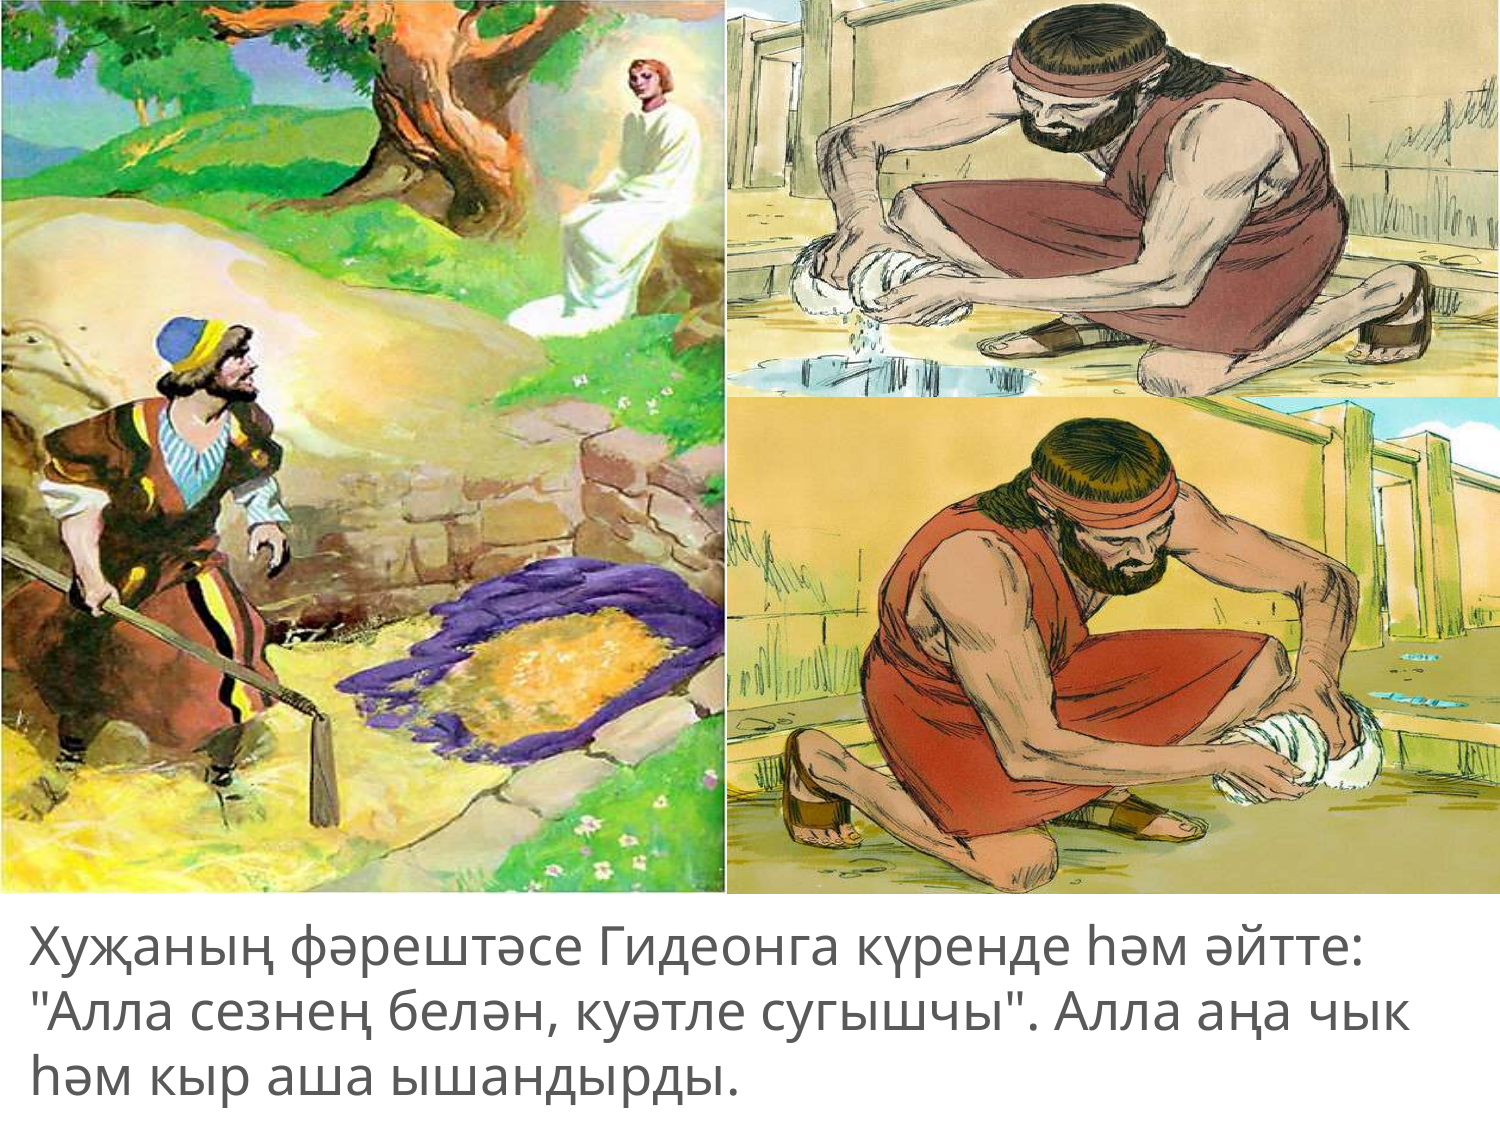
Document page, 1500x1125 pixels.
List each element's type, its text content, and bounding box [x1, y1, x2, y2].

text_box Хуҗаның фәрештәсе Гидеонга күренде һәм әйтте: "Алла сезнең белән, куәтле сугышчы". Алла аңа чык һәм кыр аша ышандырды. [14, 904, 1486, 1114]
picture [0, 0, 1500, 894]
